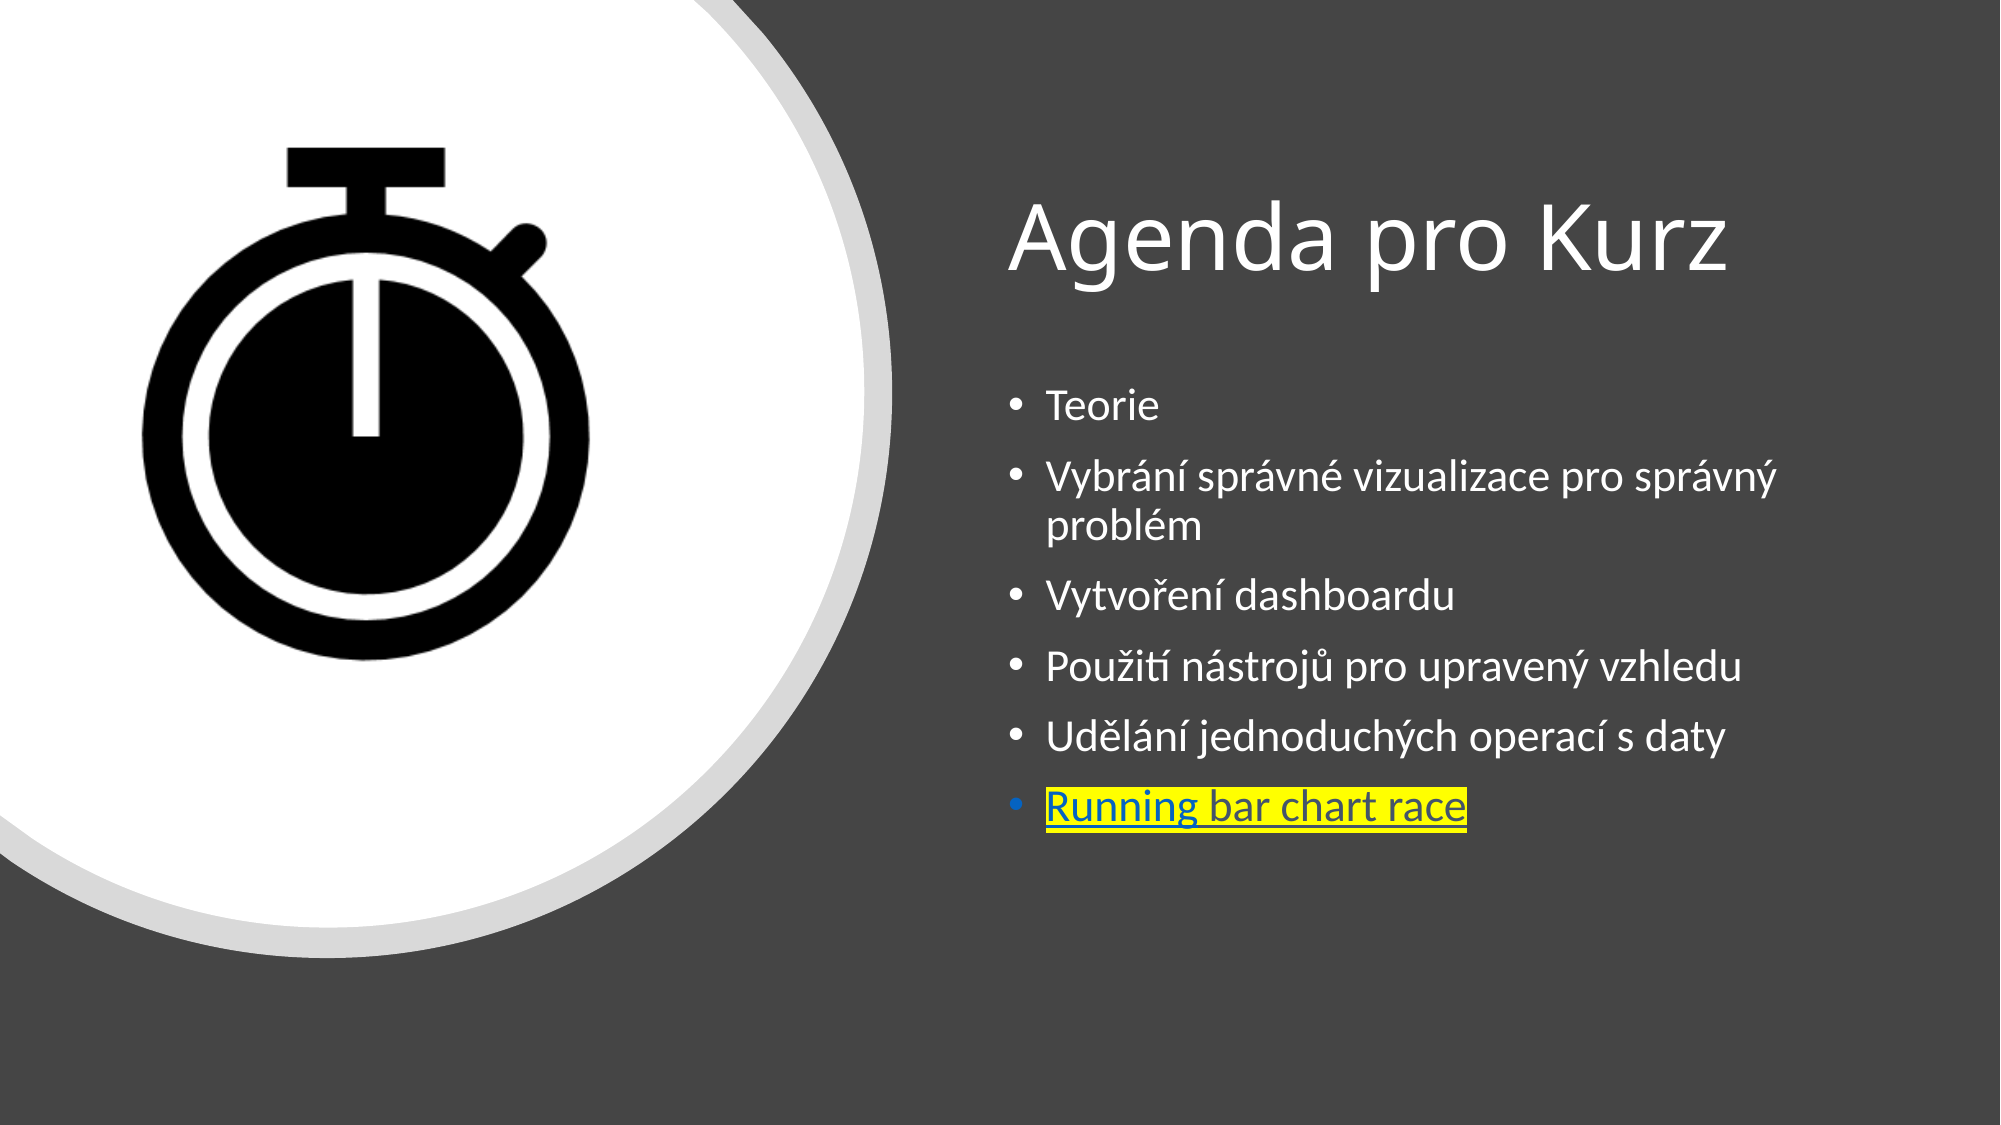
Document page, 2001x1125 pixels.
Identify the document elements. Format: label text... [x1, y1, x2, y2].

picture [52, 89, 682, 719]
title Agenda pro Kurz [993, 131, 1865, 350]
text_box [0, 0, 894, 960]
list Teorie Vybrání správné vizualizace pro správný problém Vytvoření dashboardu Použití nástrojů pro upravený vzhledu Udělání jednoduchých operací s daty Running bar chart race [993, 373, 1865, 928]
text_box [0, 0, 866, 929]
